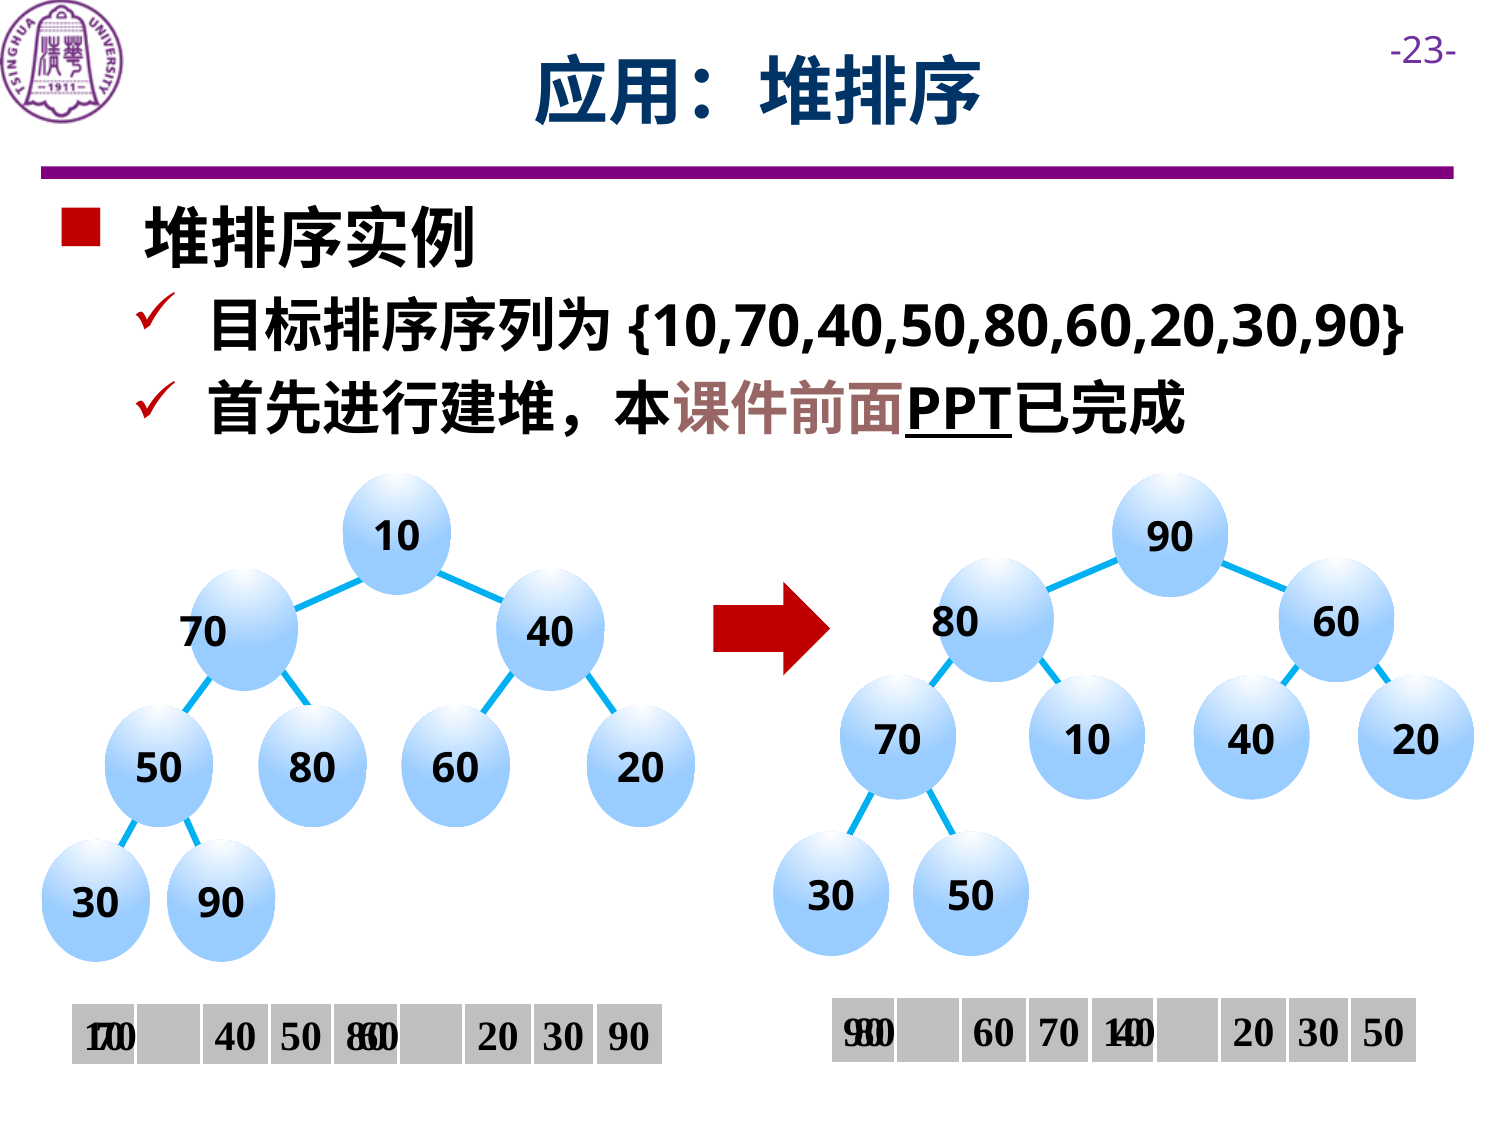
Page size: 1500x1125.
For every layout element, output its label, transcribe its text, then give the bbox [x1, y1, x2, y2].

text_box 70 [135, 1002, 201, 1066]
text_box 10 [70, 1002, 135, 1066]
text_box 90 [594, 1002, 664, 1066]
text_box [41, 472, 696, 963]
text_box 90 [830, 996, 895, 1064]
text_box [773, 472, 1475, 957]
text_box 40 [201, 1002, 270, 1066]
text_box 60 [398, 1002, 463, 1066]
text_box [713, 605, 768, 652]
text_box 20 [1219, 996, 1288, 1064]
text_box 堆排序实例 目标排序序列为{10,70,40,50,80,60,20,30,90} 首先进行建堆，本课件前面PPT已完成 [41, 188, 1483, 463]
text_box 80 [895, 996, 960, 1064]
text_box 50 [1349, 996, 1418, 1064]
text_box 80 [332, 1002, 398, 1066]
text_box 60 [960, 996, 1028, 1064]
text_box 70 [1028, 996, 1089, 1064]
text_box 40 [1154, 996, 1219, 1064]
text_box 10 [1089, 996, 1154, 1064]
picture [0, 0, 124, 124]
text_box 50 [270, 1002, 332, 1066]
text_box 30 [533, 1002, 594, 1066]
text_box 20 [463, 1002, 533, 1066]
title 应用：堆排序 [135, 13, 1383, 165]
text_box 30 [1288, 996, 1349, 1064]
